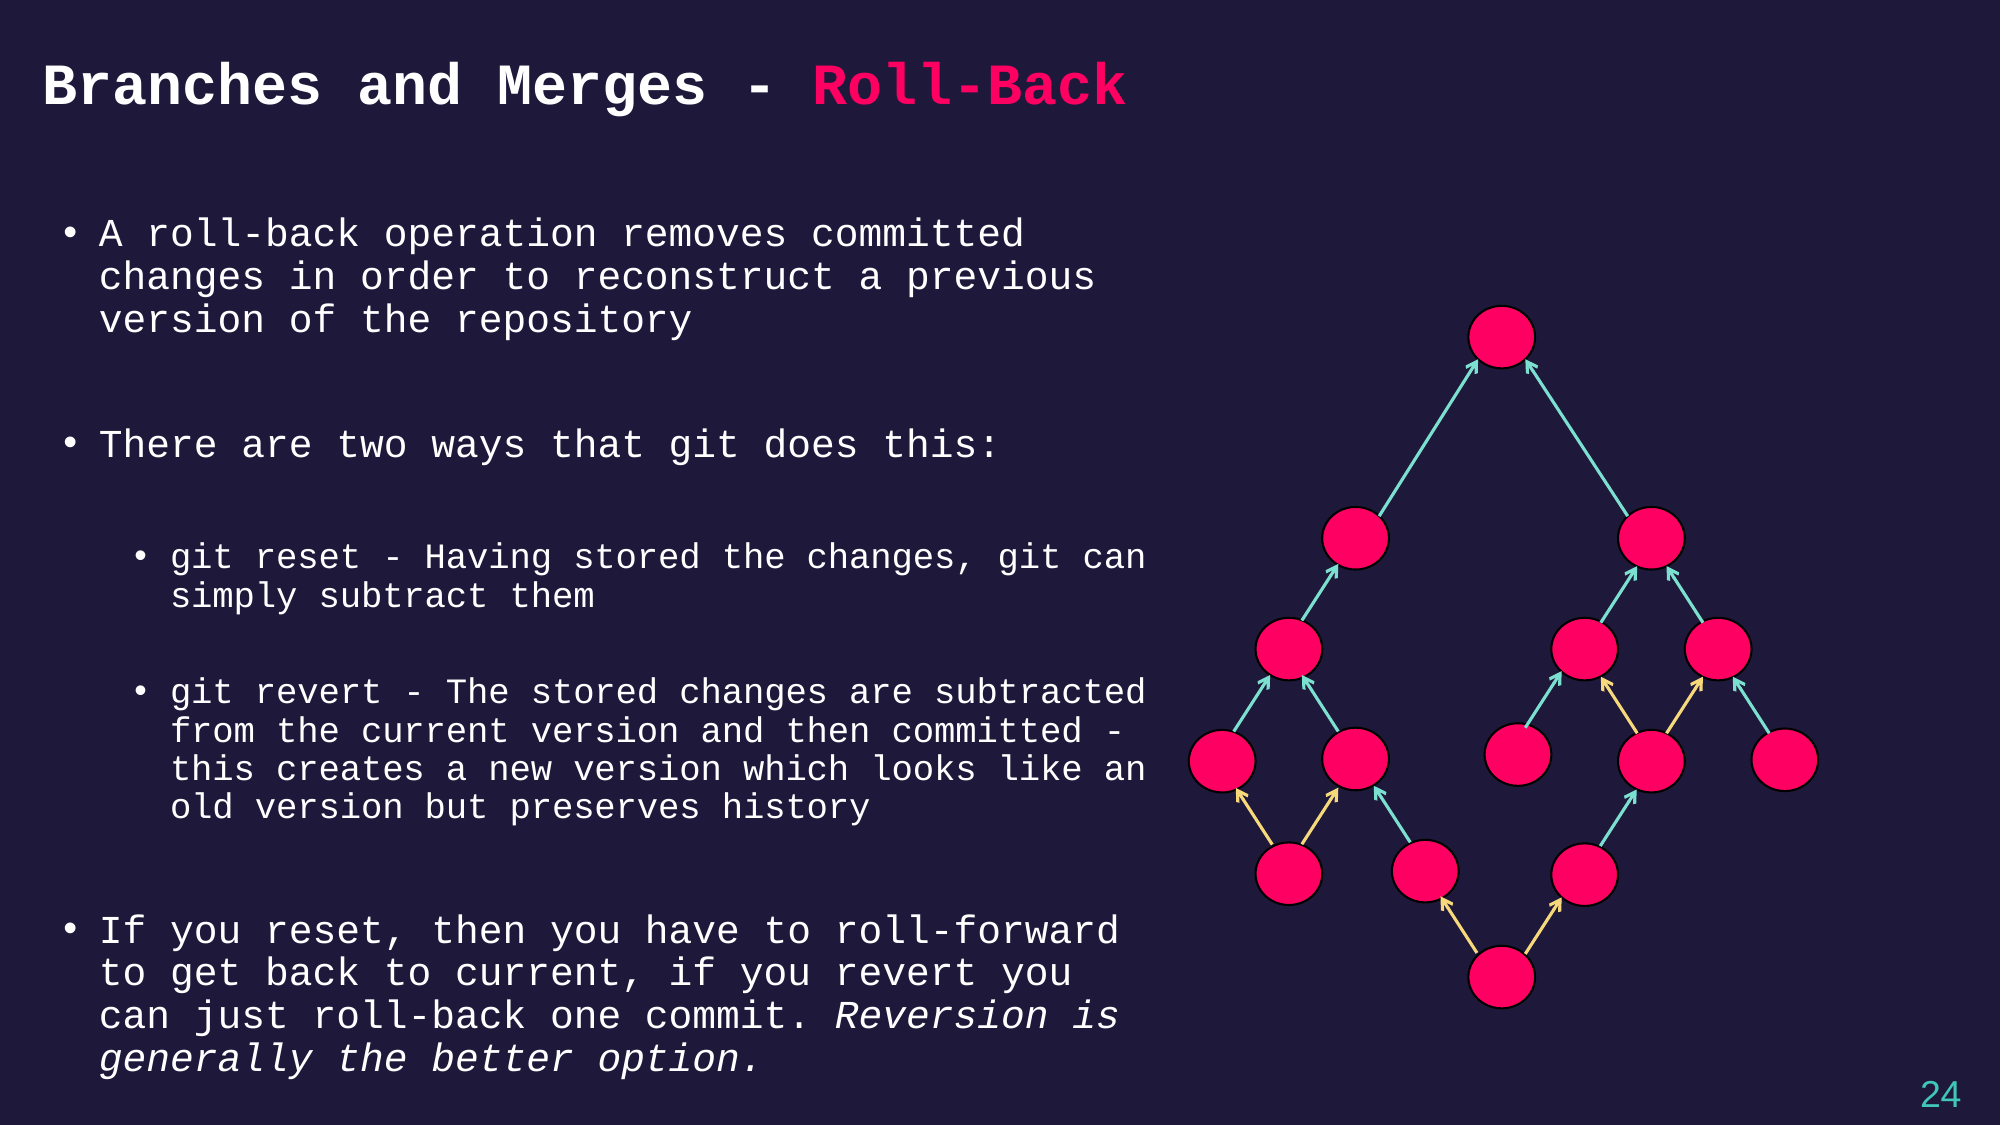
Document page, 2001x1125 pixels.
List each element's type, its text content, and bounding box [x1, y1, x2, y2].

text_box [1600, 676, 1638, 734]
text_box A roll-back operation removes committed changes in order to reconstruct a previous version of the repository There are two ways that git does this: git reset - Having stored the changes, git can simply subtract them git revert - The stored changes are subtracted from the current version and then committed - this creates a new version which looks like an old version but preserves history If you reset, then you have to roll-forward to get back to current, if you revert you can just roll-back one commit. Reversion is generally the better option. [48, 204, 1168, 1105]
text_box [1616, 728, 1686, 794]
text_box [1233, 674, 1271, 732]
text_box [1301, 787, 1339, 845]
title Branches and Merges - Roll-Back [27, 29, 1973, 142]
text_box [1187, 728, 1257, 794]
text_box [1301, 674, 1339, 732]
text_box [1390, 838, 1460, 904]
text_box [1666, 566, 1703, 623]
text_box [1373, 785, 1411, 843]
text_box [1666, 676, 1703, 734]
text_box [1254, 841, 1324, 907]
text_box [1440, 896, 1477, 953]
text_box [1600, 789, 1637, 846]
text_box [1600, 566, 1638, 623]
text_box [1550, 616, 1620, 682]
text_box [1321, 726, 1391, 792]
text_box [1525, 897, 1562, 954]
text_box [1379, 359, 1478, 517]
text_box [1235, 787, 1273, 845]
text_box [1525, 359, 1628, 517]
text_box [1750, 727, 1820, 793]
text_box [1732, 676, 1770, 734]
text_box [1550, 842, 1620, 907]
text_box [1467, 304, 1537, 370]
text_box [1483, 722, 1553, 787]
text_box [1301, 563, 1339, 621]
text_box [1321, 505, 1391, 571]
text_box [1254, 616, 1324, 682]
text_box [1616, 505, 1686, 571]
list [27, 184, 1361, 1105]
text_box [1467, 944, 1537, 1010]
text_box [1525, 671, 1562, 728]
text_box [1683, 616, 1753, 682]
